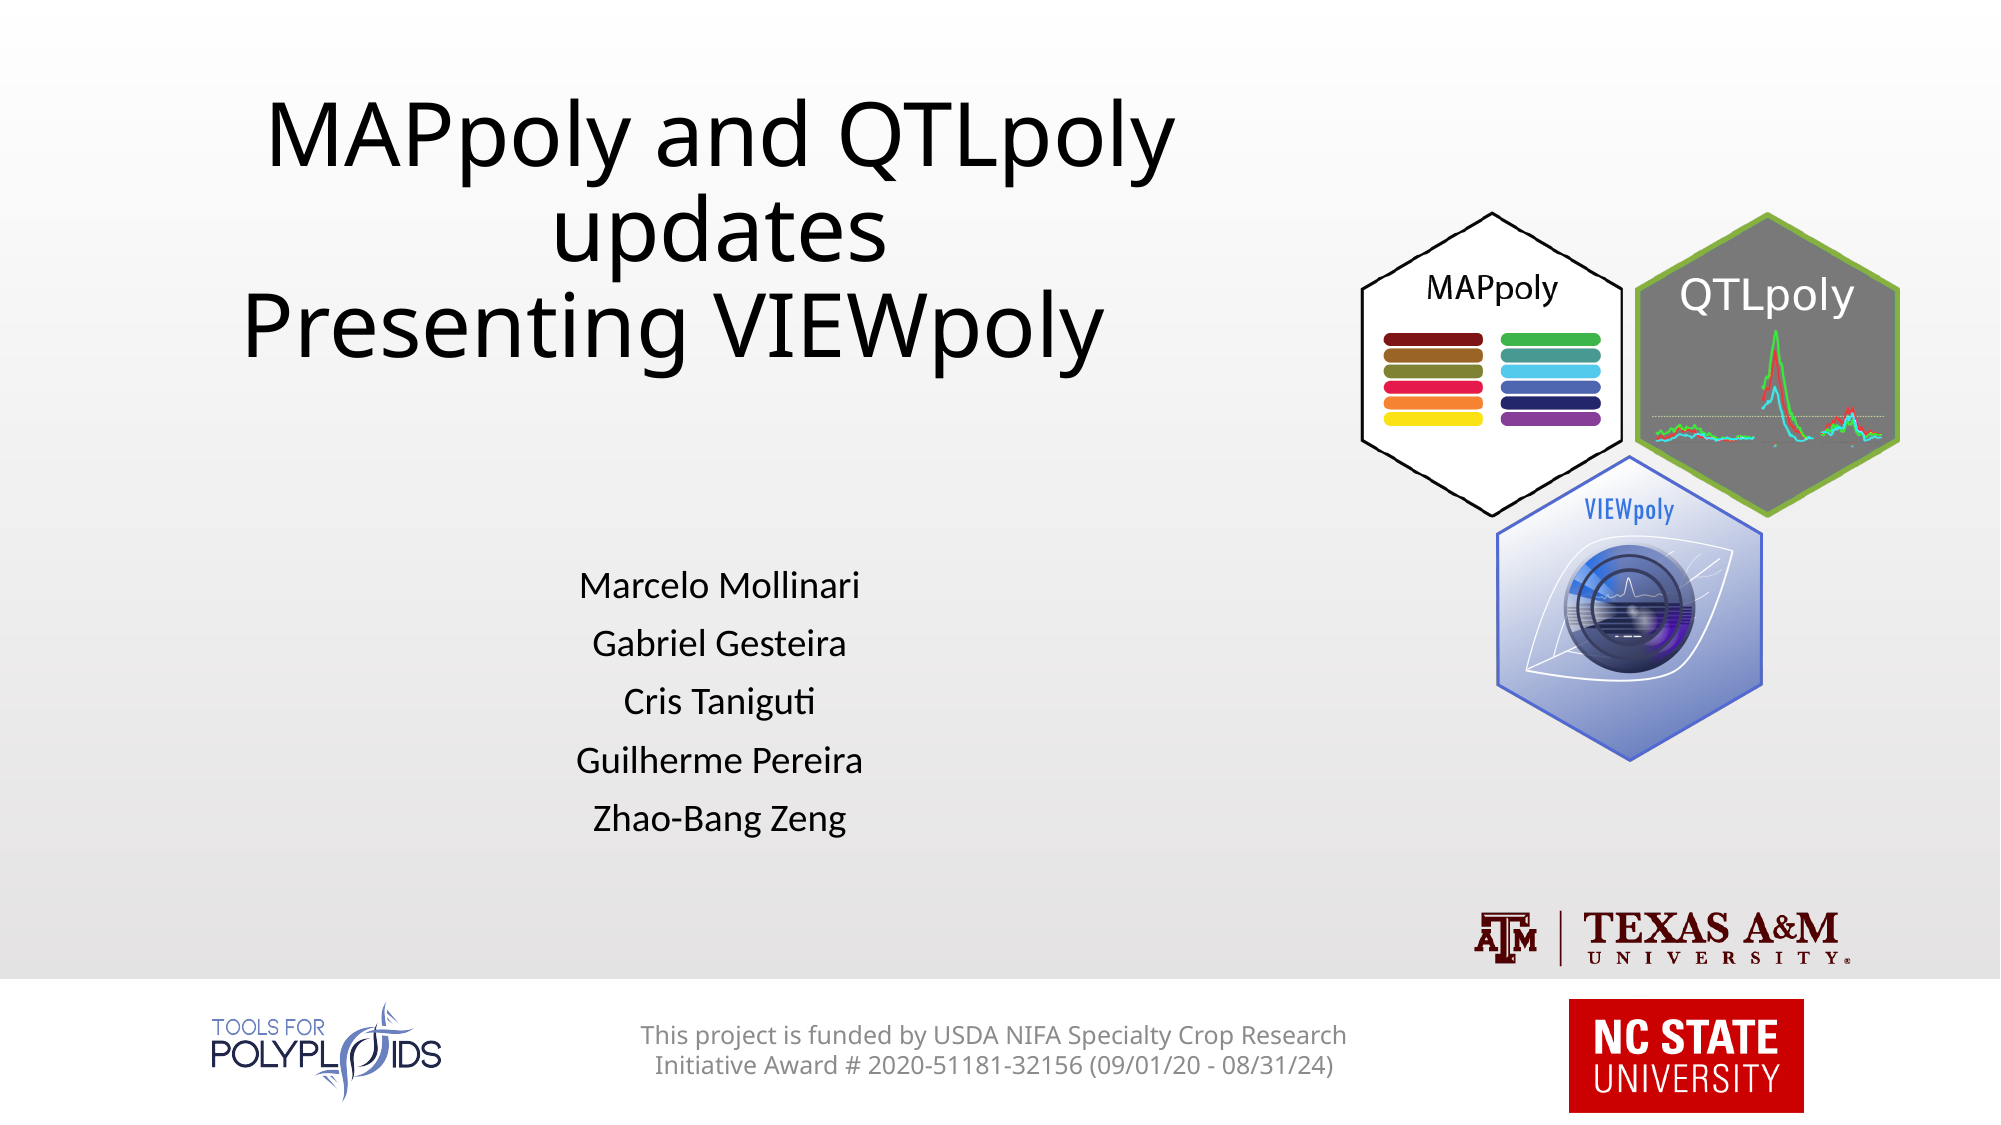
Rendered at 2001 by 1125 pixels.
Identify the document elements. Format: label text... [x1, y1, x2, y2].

title MAPpoly and QTLpoly updates Presenting VIEWpoly [209, 81, 1230, 388]
picture [1431, 871, 1900, 1113]
picture [171, 973, 482, 1125]
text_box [1360, 211, 1900, 762]
subtitle Marcelo Mollinari Gabriel Gesteira Cris Taniguti Guilherme Pereira Zhao-Bang Zeng [476, 557, 964, 851]
footer This project is funded by USDA NIFA Specialty Crop Research Initiative Award # 2020-51181-32156 (09/01/20 - 08/31/24) [585, 1020, 1405, 1080]
